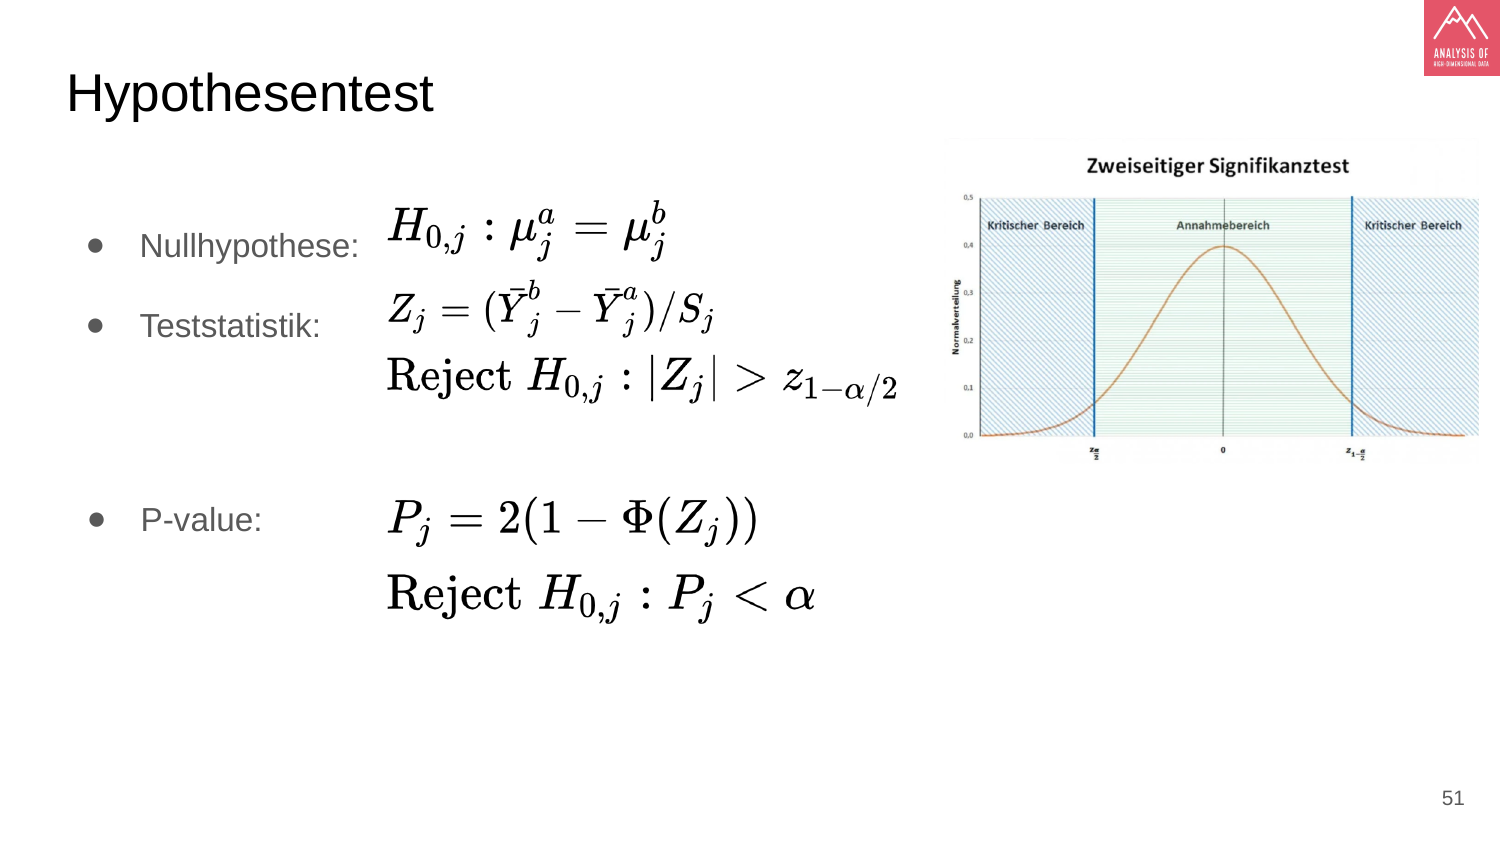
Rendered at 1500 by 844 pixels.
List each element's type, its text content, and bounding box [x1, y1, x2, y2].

picture [386, 194, 670, 266]
picture [1424, 0, 1500, 76]
picture [386, 275, 717, 341]
picture [943, 138, 1479, 464]
picture [386, 350, 902, 412]
text_box Nullhypothese: Teststatistik: [64, 184, 938, 418]
picture [386, 492, 760, 551]
slide_number ‹#› [1389, 764, 1480, 830]
title Hypothesentest [51, 43, 1449, 138]
text_box P-value: [50, 482, 750, 553]
picture [386, 569, 817, 627]
